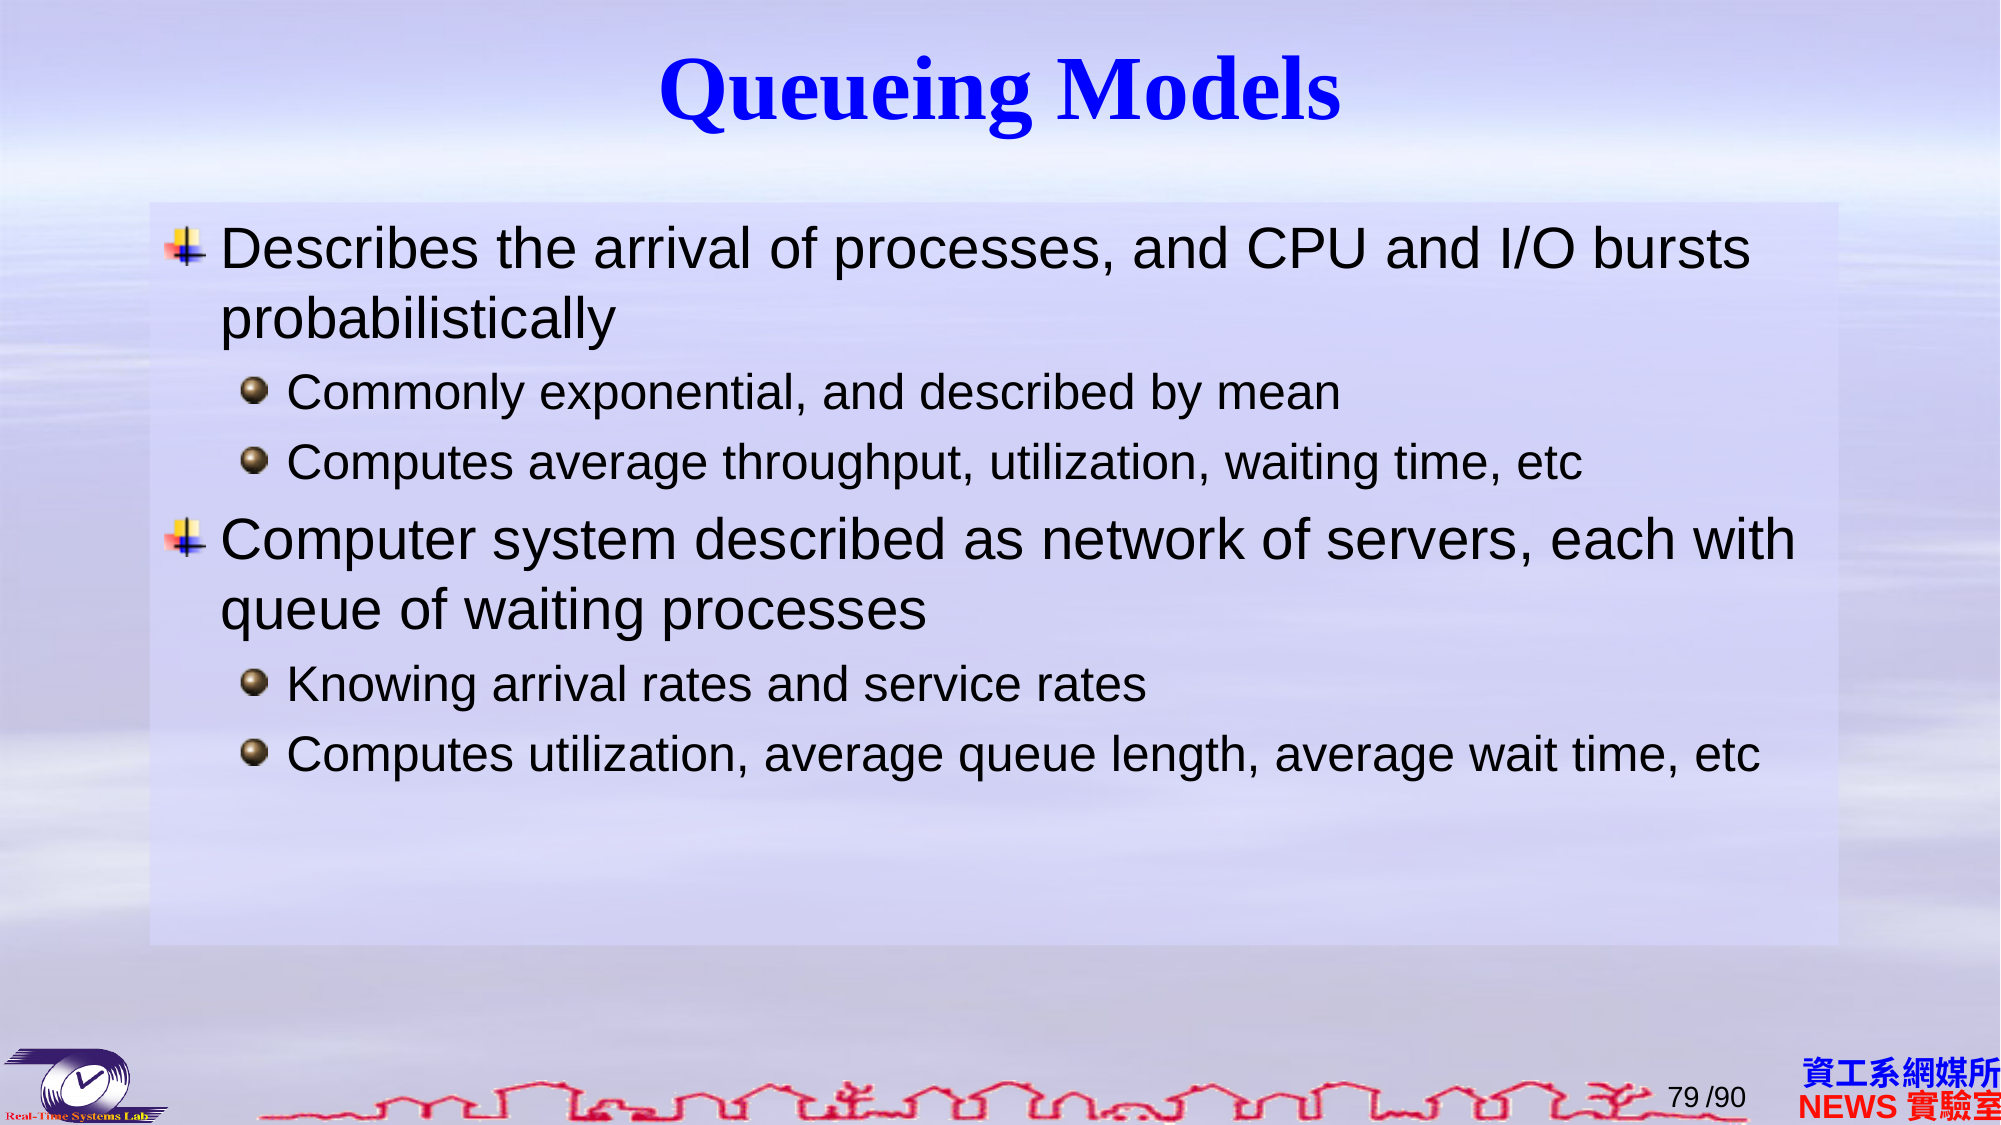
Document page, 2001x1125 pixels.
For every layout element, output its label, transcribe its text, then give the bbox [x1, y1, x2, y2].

slide_number 78 [1248, 1070, 1715, 1125]
title Queueing Models [324, 35, 1675, 130]
picture [0, 0, 2001, 1125]
footer /90 [1715, 1070, 2000, 1125]
list Describes the arrival of processes, and CPU and I/O bursts probabilistically Commonly exponential, and described by mean Computes average throughput, utilization, waiting time, etc Computer system described as network of servers, each with queue of waiting processes Knowing arrival rates and service rates Computes utilization, average queue length, average wait time, etc [149, 202, 1839, 946]
